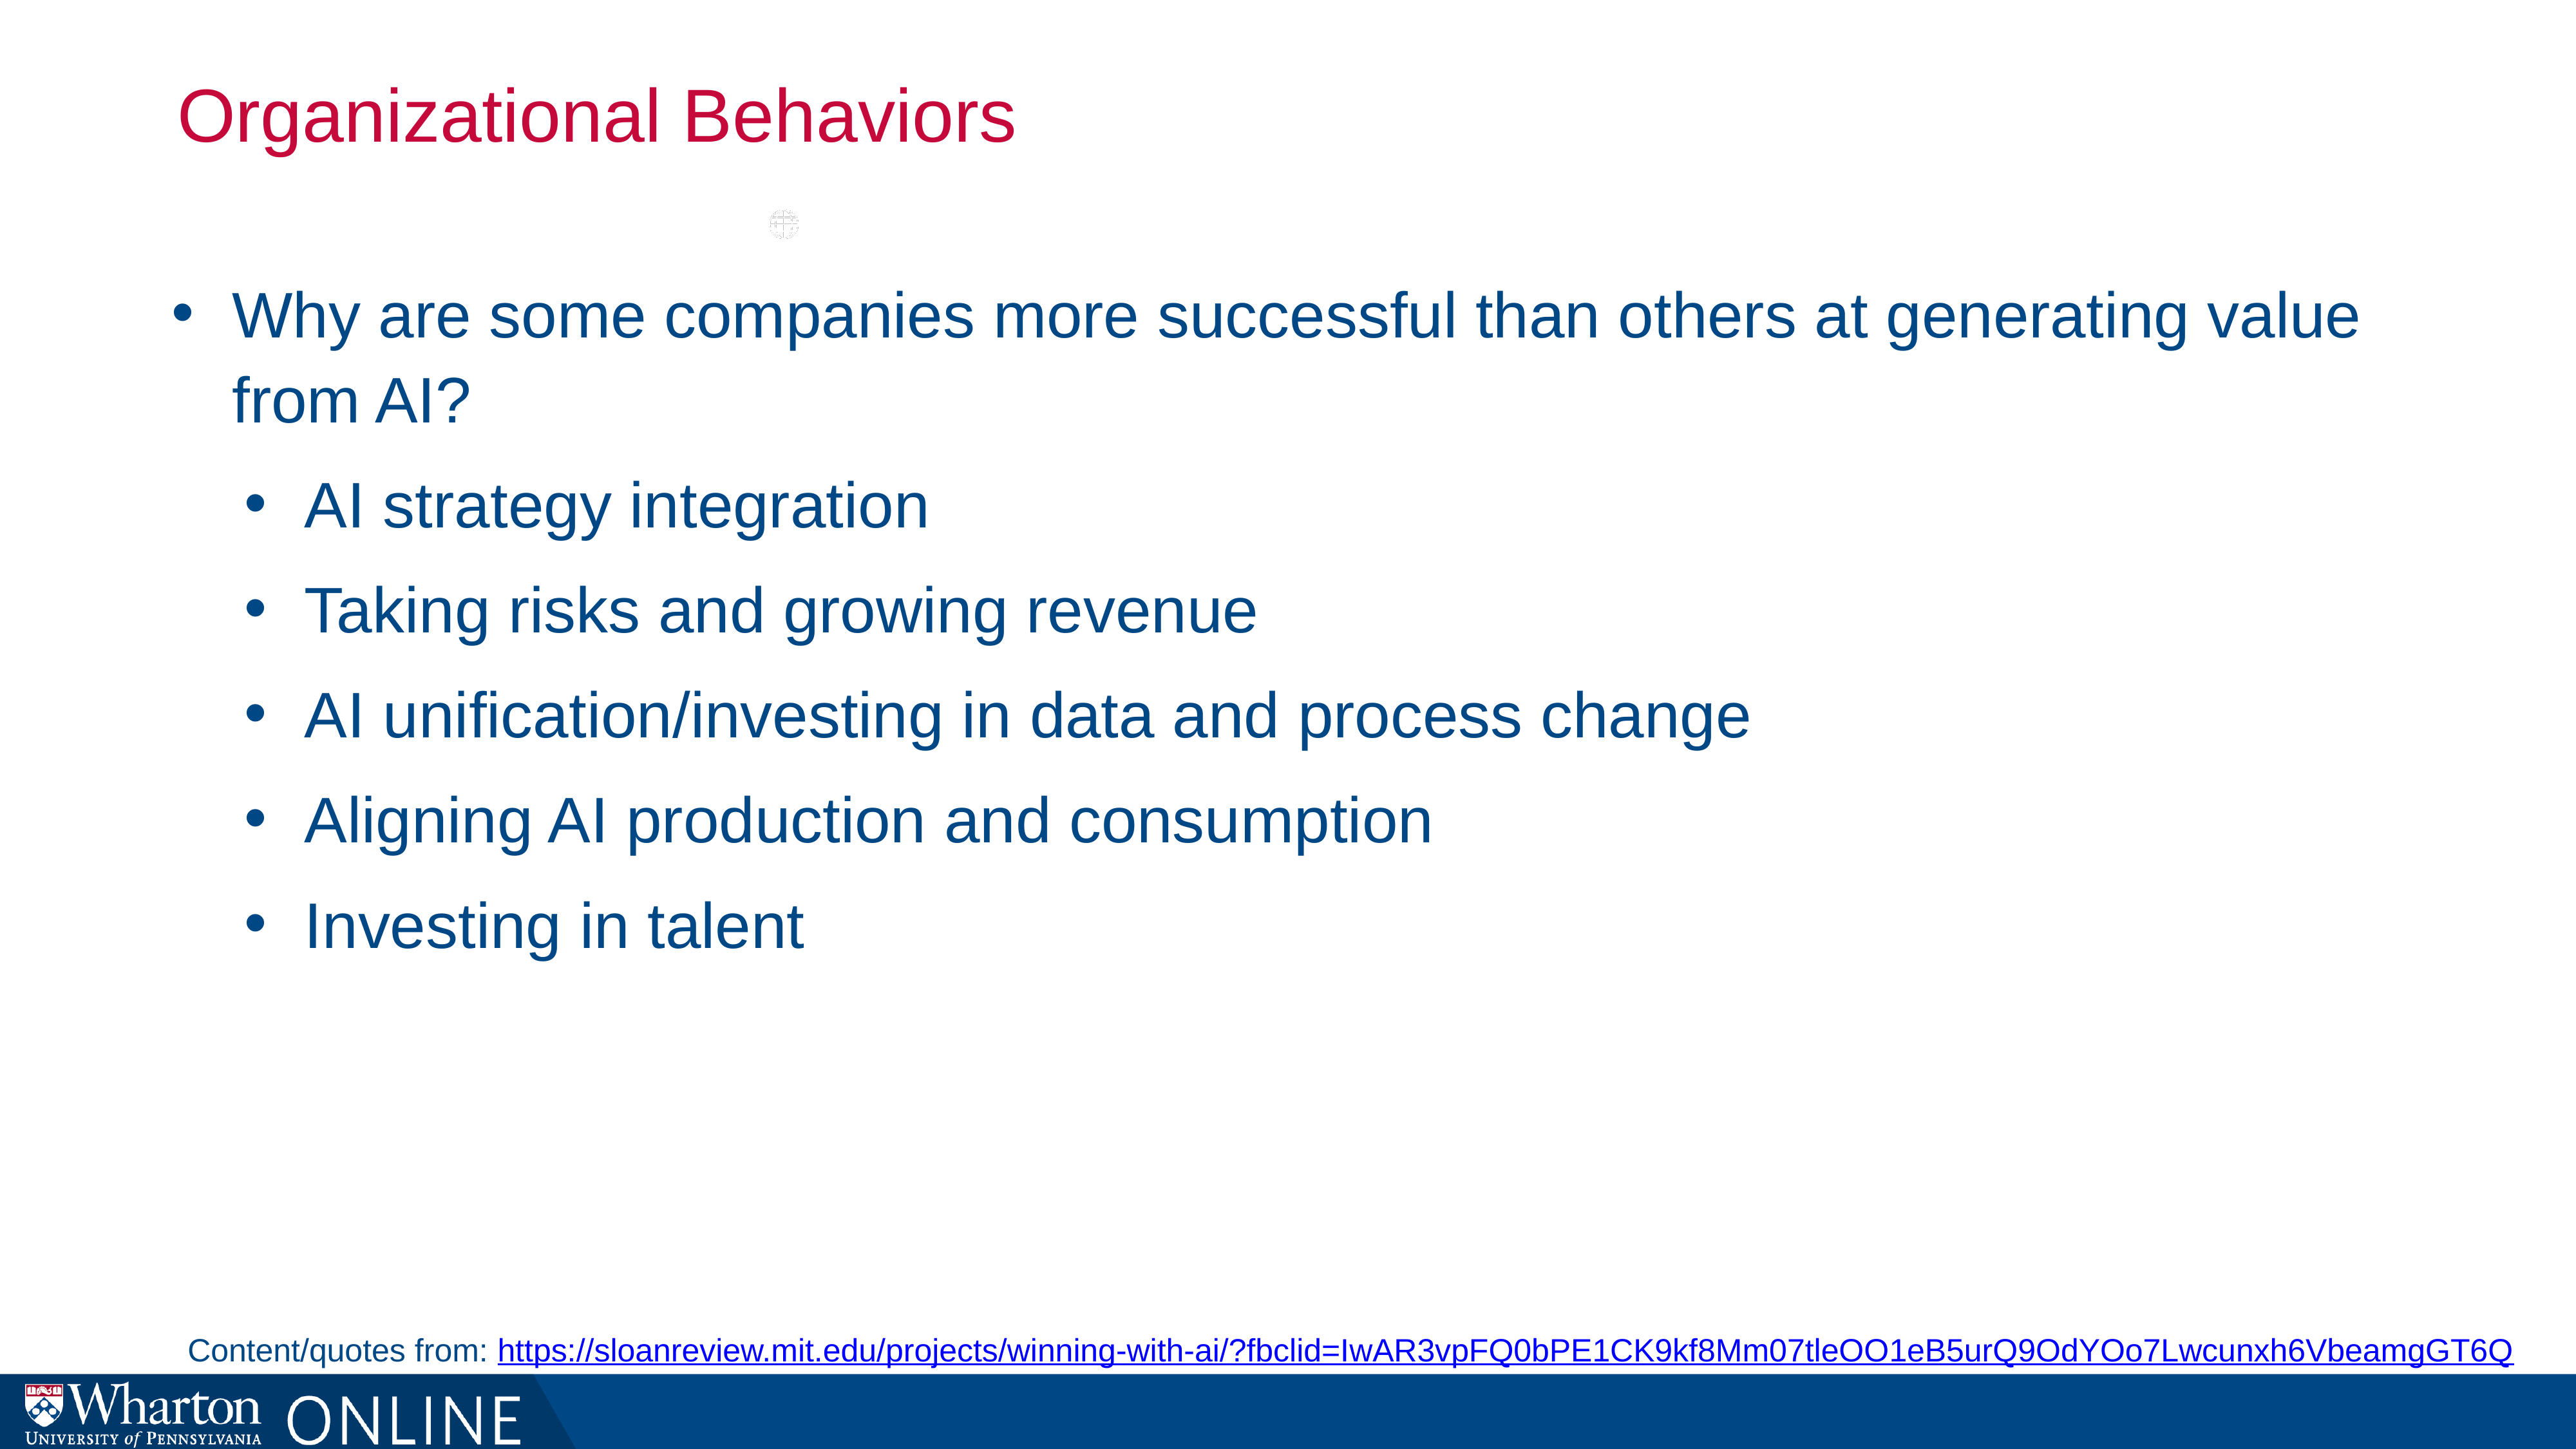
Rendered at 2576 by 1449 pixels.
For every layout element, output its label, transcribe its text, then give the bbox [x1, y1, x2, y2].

picture [25, 1381, 520, 1448]
picture [769, 209, 799, 239]
title Organizational Behaviors [176, 77, 2400, 179]
text_box Content/quotes from: https://sloanreview.mit.edu/projects/winning-with-ai/?fbclid=IwAR3vpFQ0bPE1CK9kf8Mm07tleOO1eB5urQ9OdYOo7Lwcunxh6VbeamgGT6Q [182, 1324, 2519, 1373]
text_box Why are some companies more successful than others at generating value from AI? AI strategy integration Taking risks and growing revenue AI unification/investing in data and process change Aligning AI production and consumption Investing in talent [171, 265, 2394, 1314]
